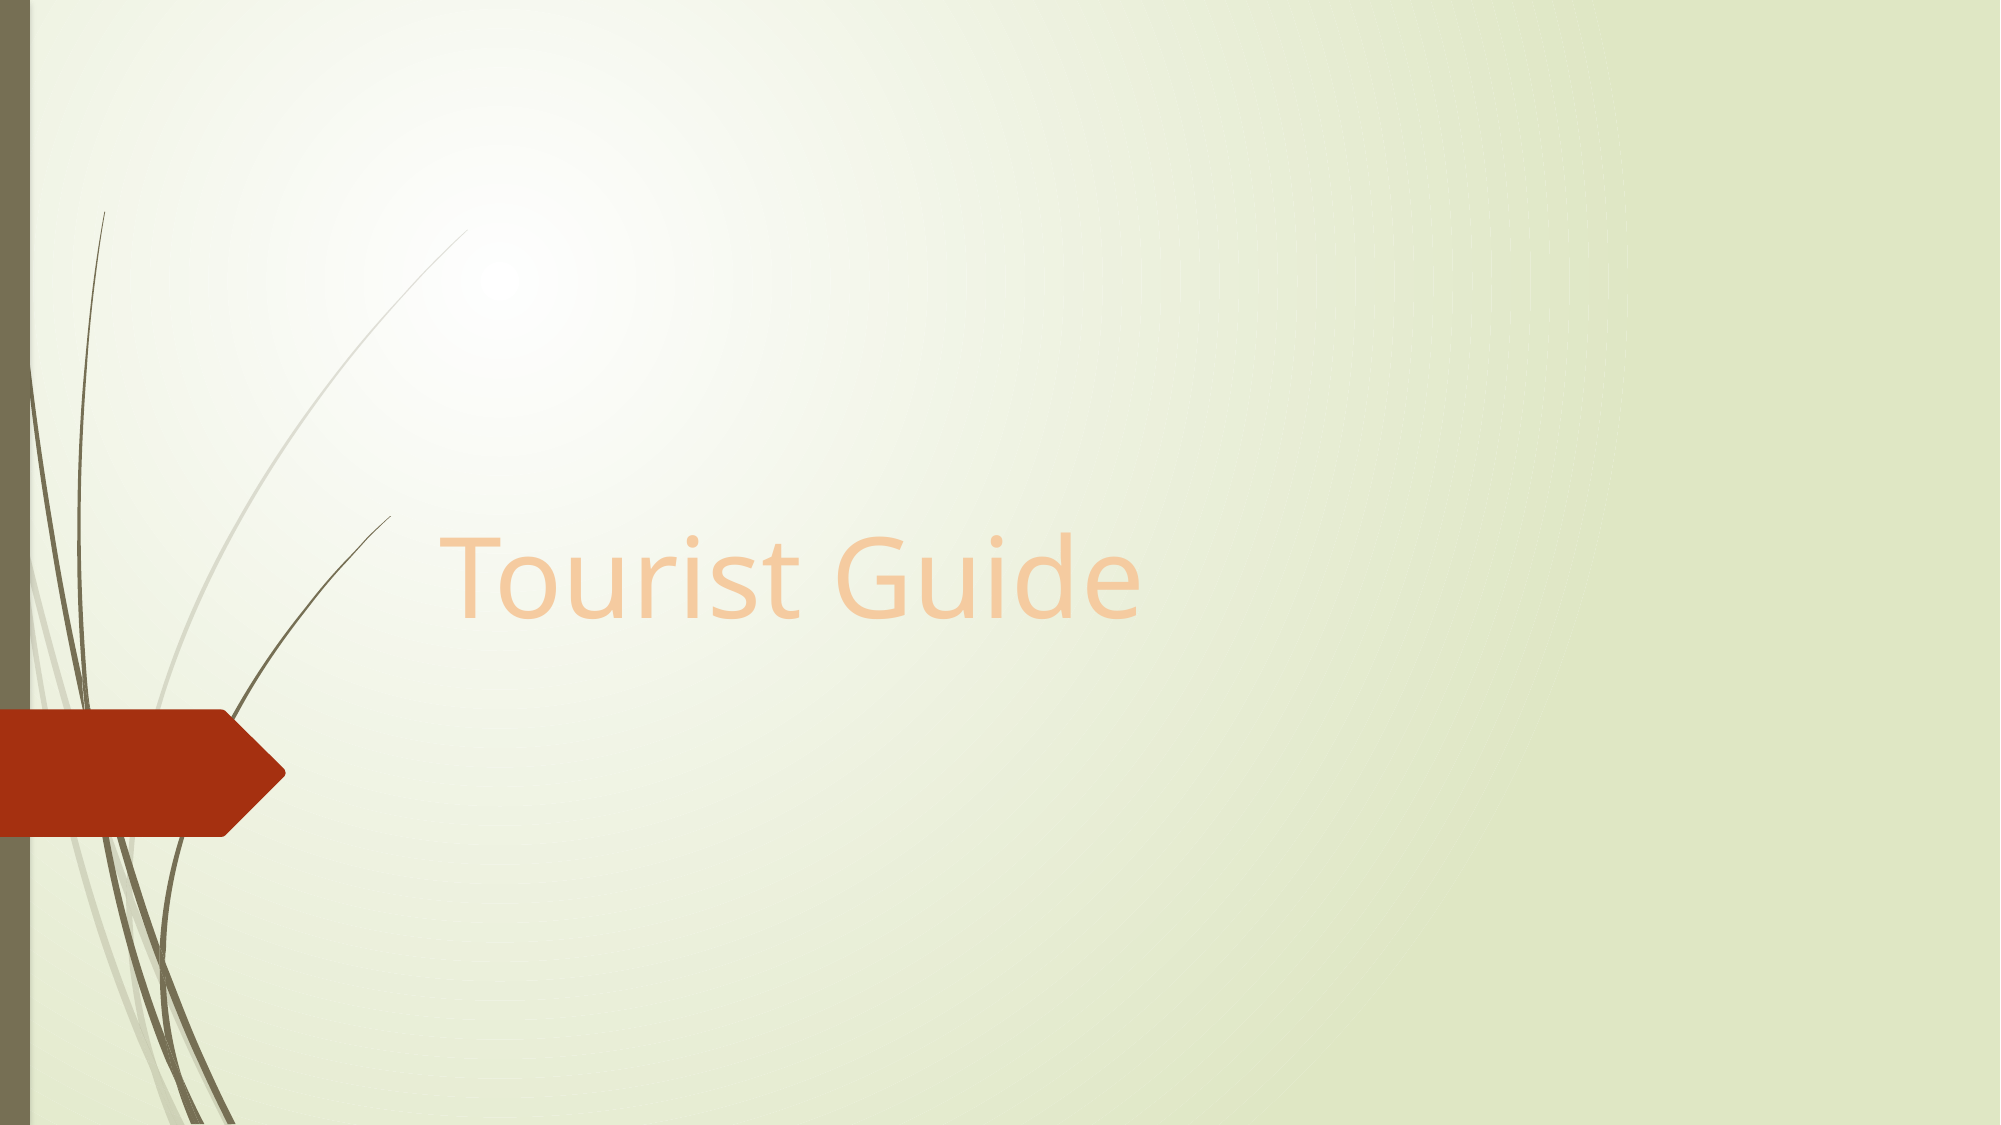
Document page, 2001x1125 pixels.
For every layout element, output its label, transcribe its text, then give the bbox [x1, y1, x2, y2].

title Tourist Guide [424, 412, 1888, 784]
